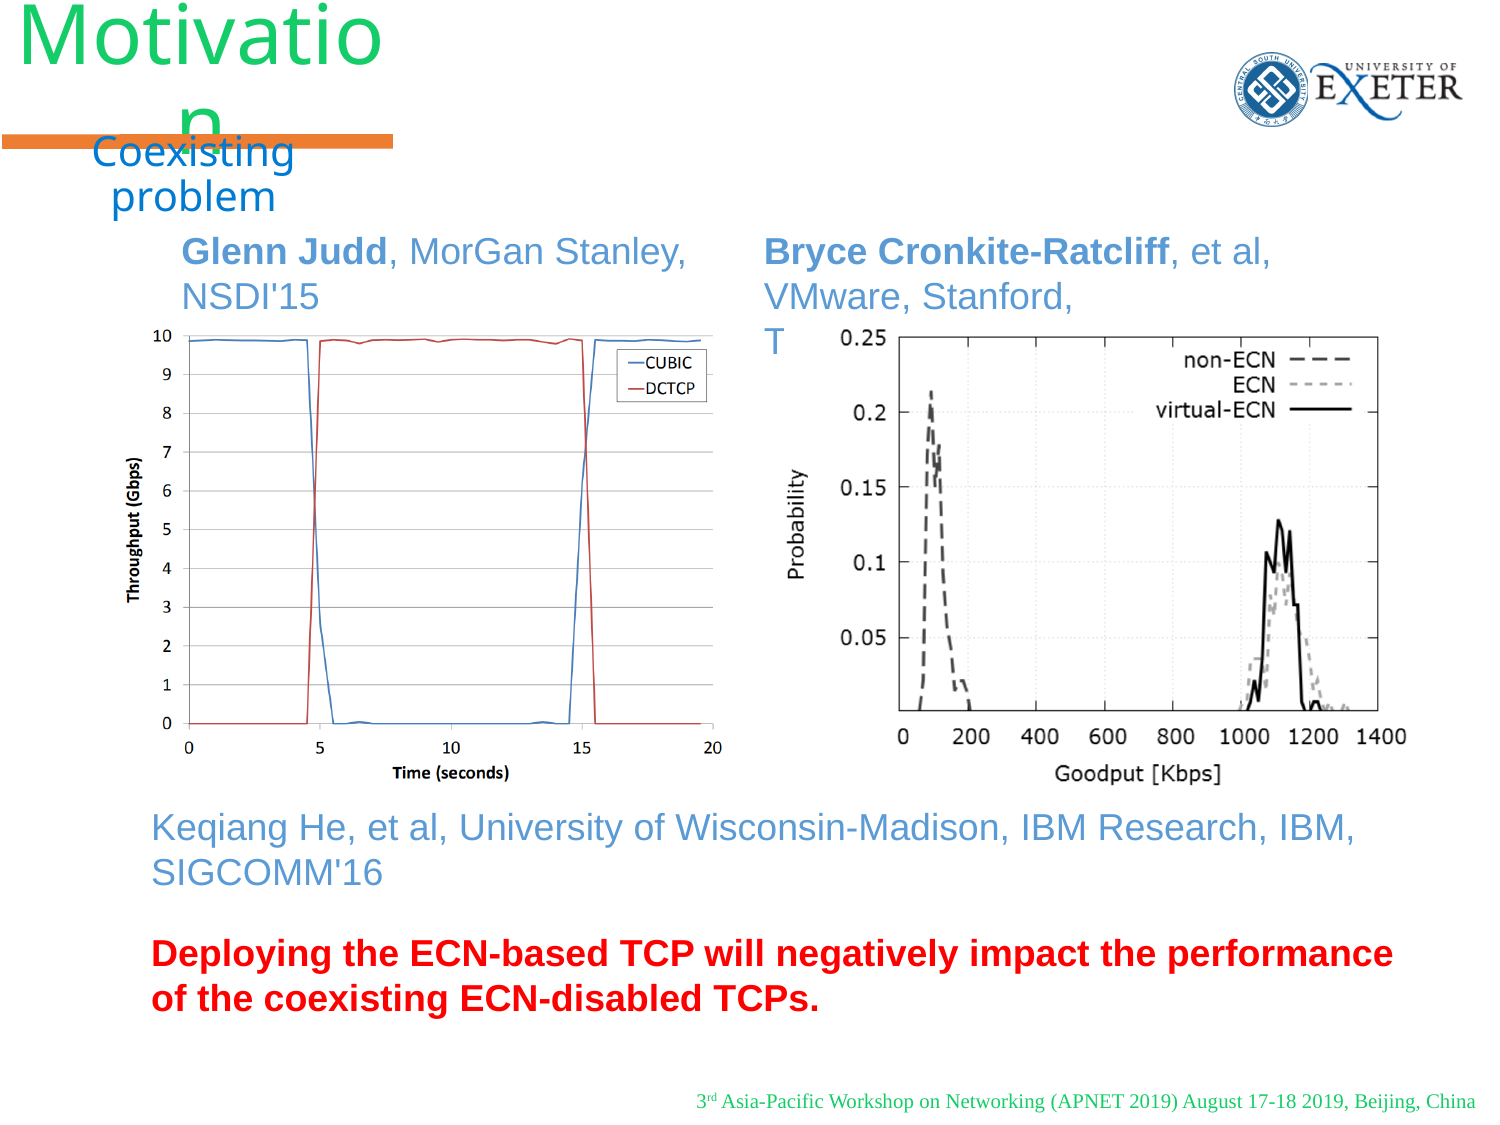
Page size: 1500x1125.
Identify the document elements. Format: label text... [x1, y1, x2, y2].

picture [122, 324, 727, 789]
text_box 3rd Asia-Pacific Workshop on Networking (APNET 2019) August 17-18 2019, Beijing, China [678, 1079, 1494, 1120]
text_box Bryce Cronkite-Ratcliff, et al, VMware, Stanford, Technion,SIGCOMM'16 [748, 219, 1444, 370]
text_box Glenn Judd, MorGan Stanley, NSDI'15 [166, 219, 724, 324]
text_box Keqiang He, et al, University of Wisconsin-Madison, IBM Research, IBM, SIGCOMM'16 [136, 795, 1409, 901]
picture [784, 324, 1409, 789]
picture [1234, 52, 1464, 127]
title Motivation [0, 30, 413, 135]
text_box Coexisting problem [4, 158, 384, 192]
text_box Deploying the ECN-based TCP will negatively impact the performance of the coexisting ECN-disabled TCPs. [136, 921, 1425, 1027]
